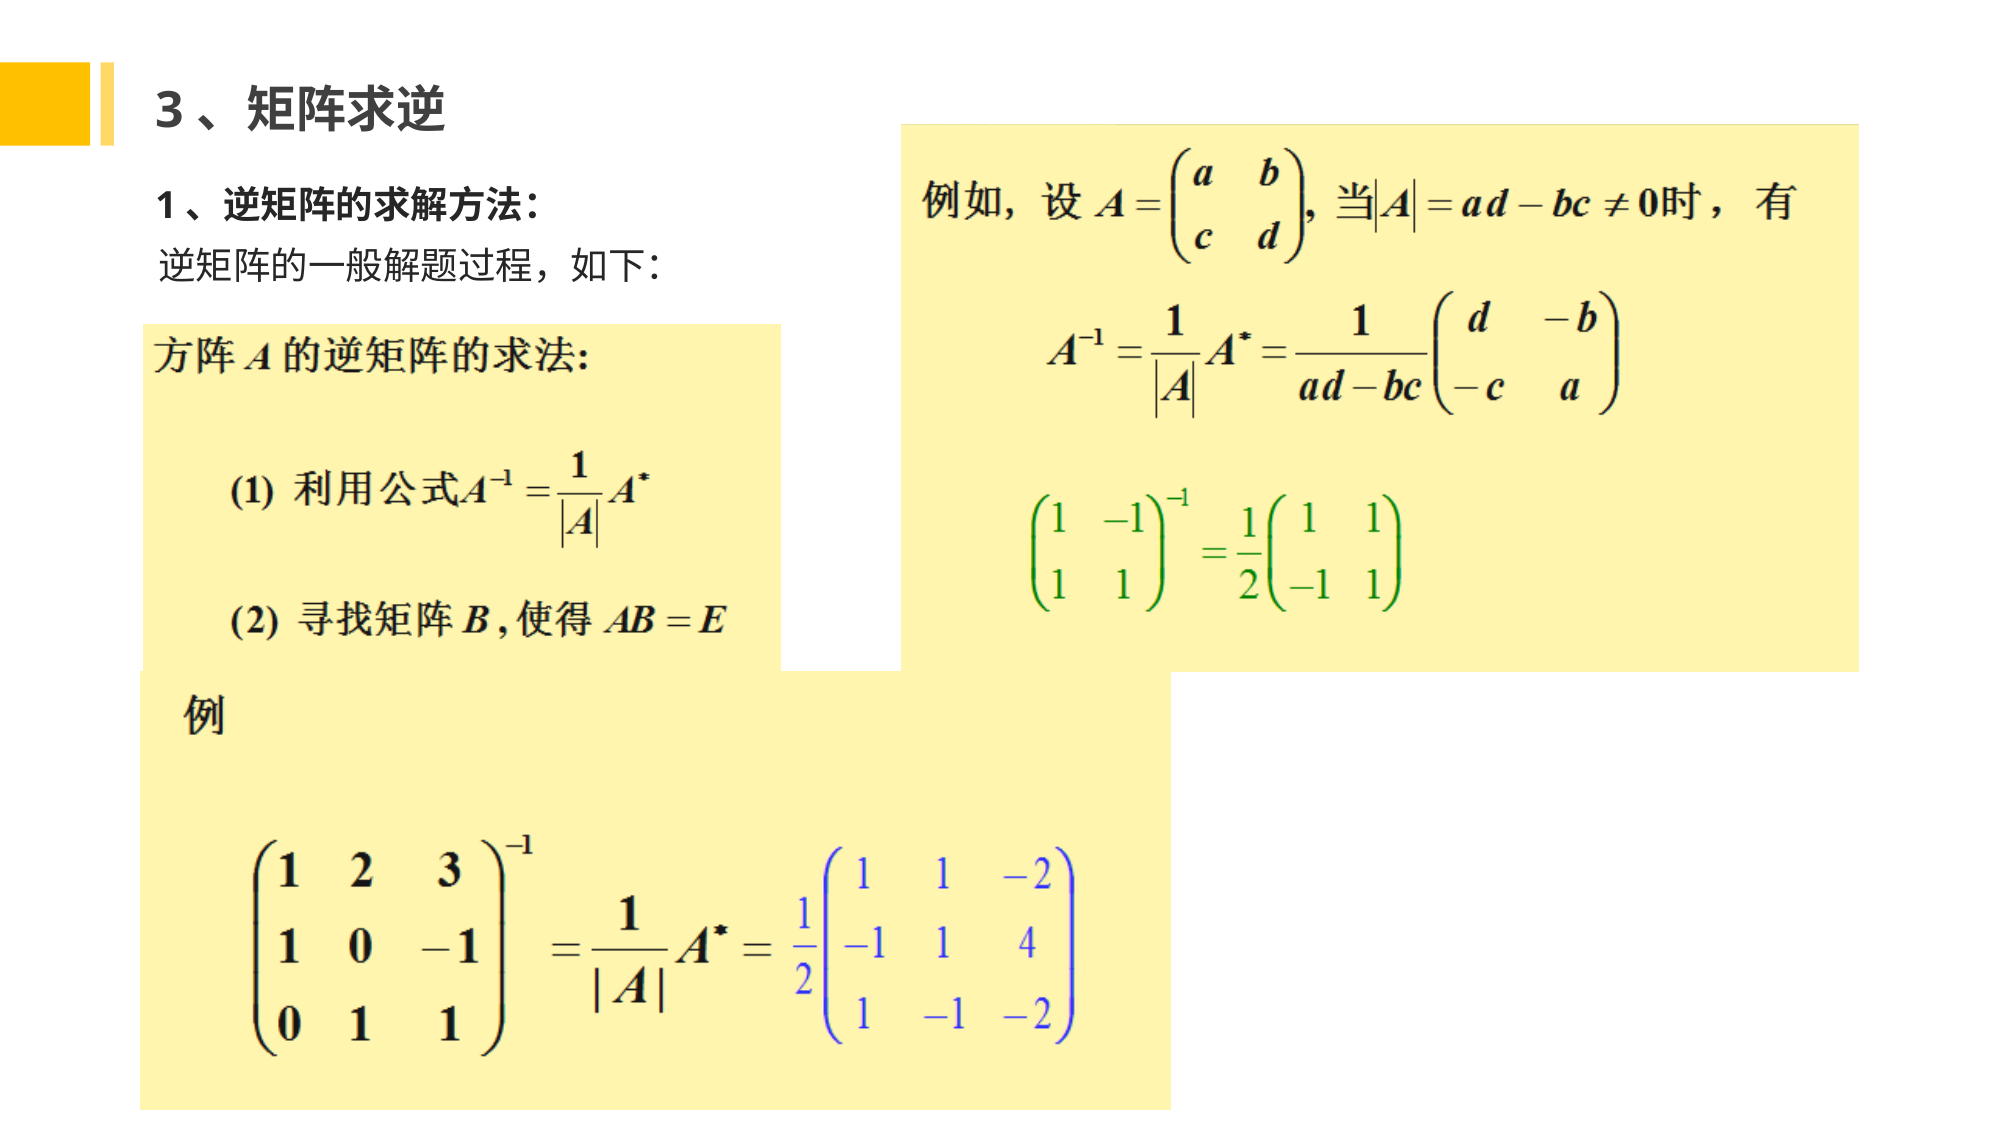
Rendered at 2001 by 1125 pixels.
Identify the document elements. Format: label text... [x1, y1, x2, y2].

text_box 1、逆矩阵的求解方法： [140, 173, 895, 234]
text_box 3、矩阵求逆 [140, 69, 633, 145]
text_box 逆矩阵的一般解题过程，如下： [143, 235, 895, 295]
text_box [0, 62, 115, 146]
picture [140, 124, 1860, 1111]
